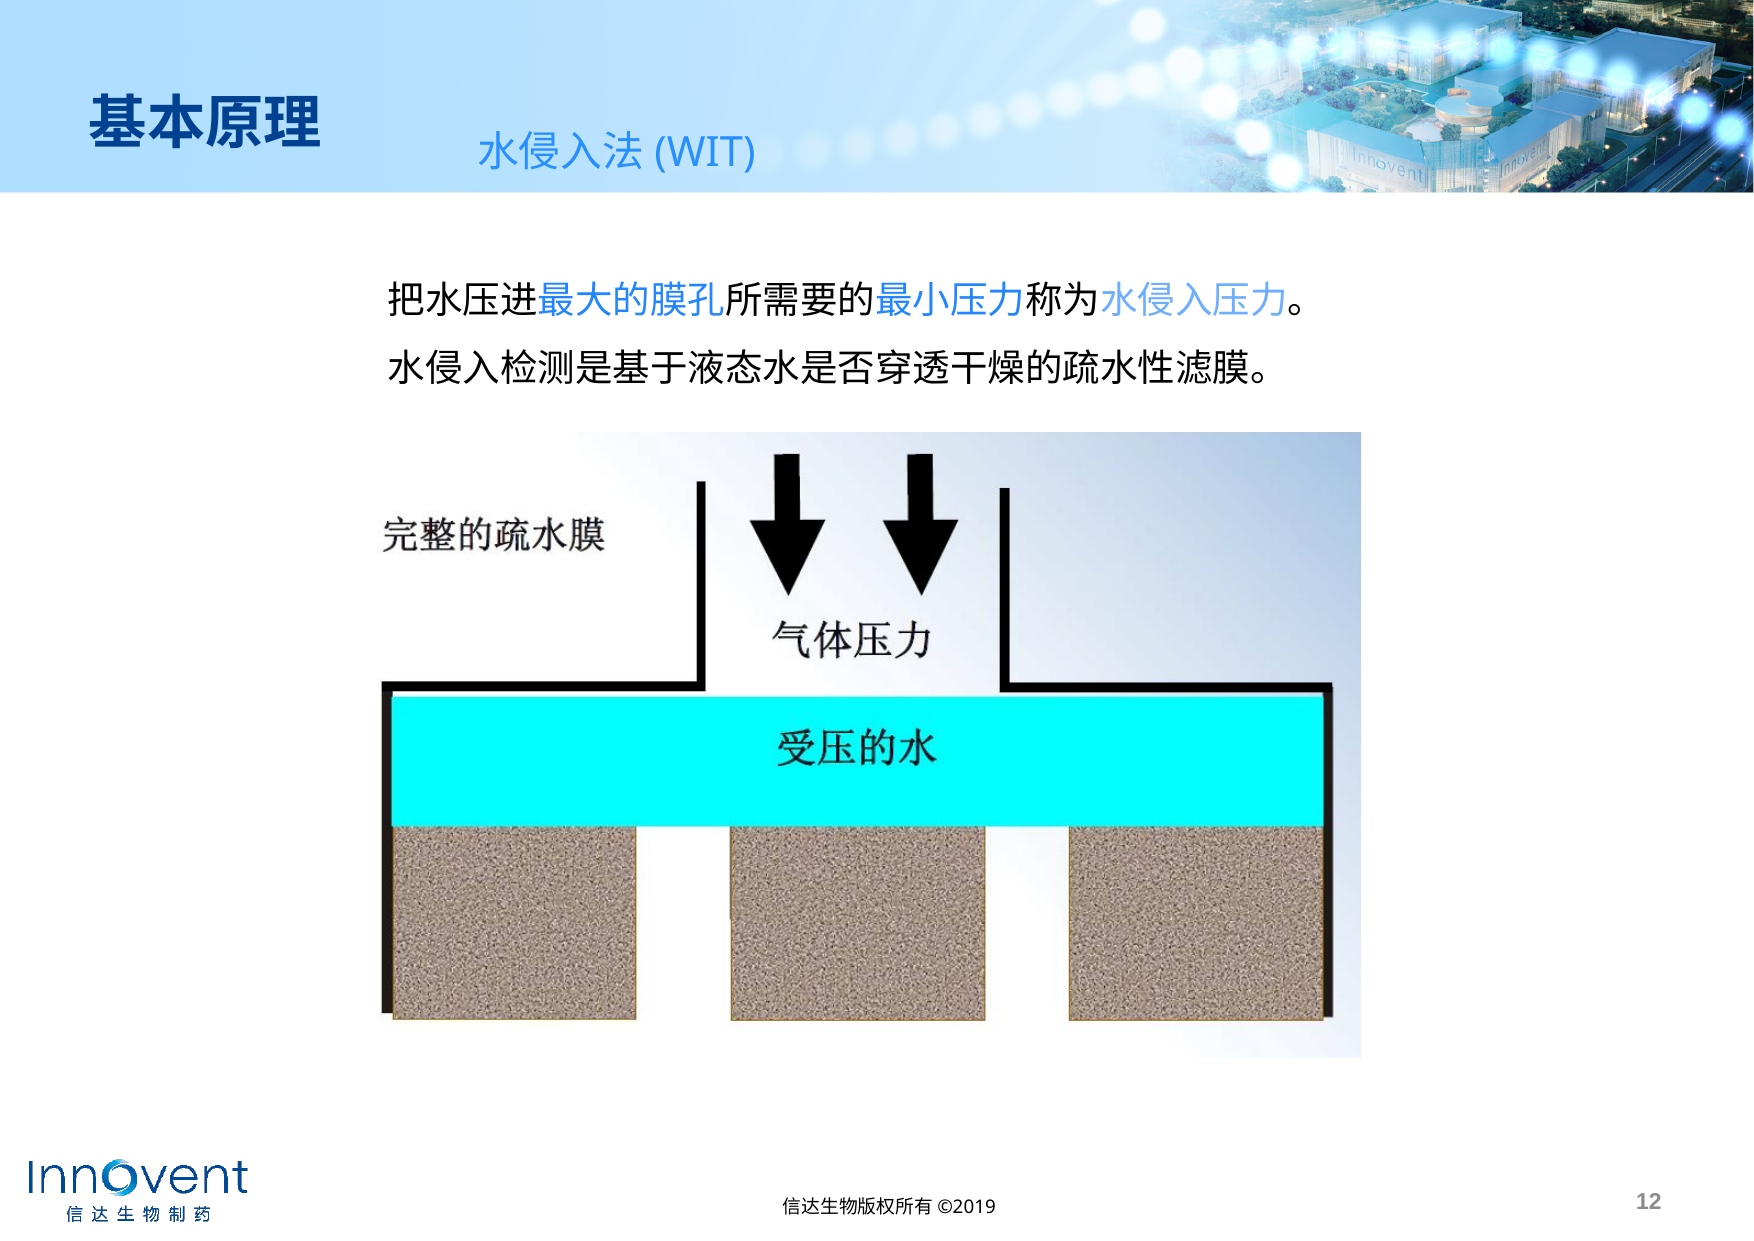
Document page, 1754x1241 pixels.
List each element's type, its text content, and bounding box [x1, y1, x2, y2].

text_box 水侵入法(WIT) [462, 117, 771, 182]
text_box 把水压进最大的膜孔所需要的最小压力称为水侵入压力。 水侵入检测是基于液态水是否穿透干燥的疏水性滤膜。 [372, 246, 1340, 397]
title 基本原理 [88, 74, 1265, 179]
picture [0, 0, 1754, 1241]
